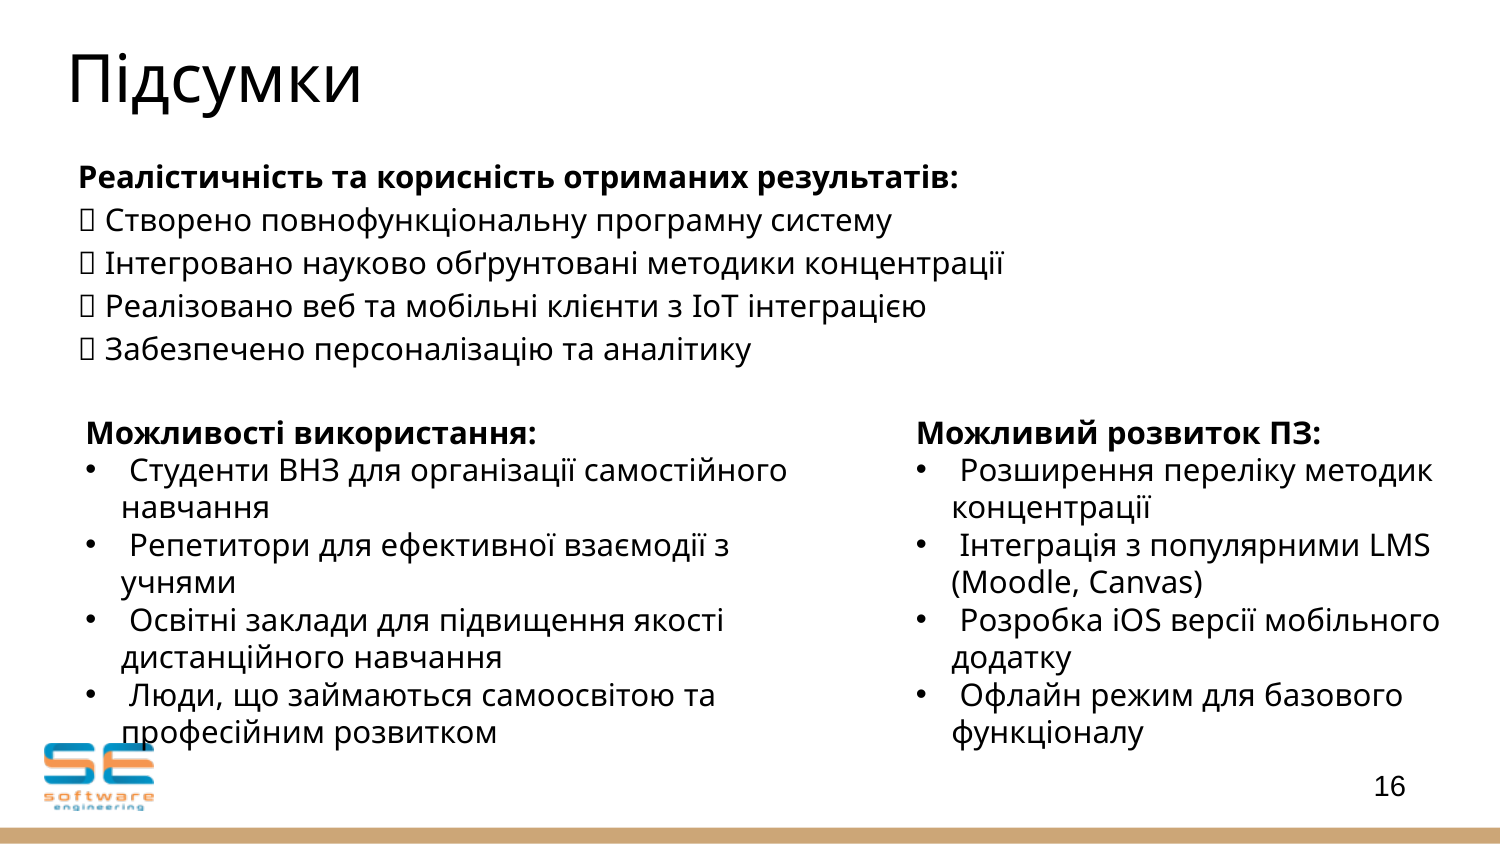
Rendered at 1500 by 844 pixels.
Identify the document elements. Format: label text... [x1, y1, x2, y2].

text_box Можливості використання: Студенти ВНЗ для організації самостійного навчання Репетитори для ефективної взаємодії з учнями Освітні заклади для підвищення якості дистанційного навчання Люди, що займаються самоосвітою та професійним розвитком [70, 405, 848, 758]
text_box 16 [1358, 760, 1500, 810]
title Підсумки [51, 0, 1449, 131]
picture [43, 743, 154, 811]
text_box Можливий розвиток ПЗ: Розширення переліку методик концентрації Інтеграція з популярними LMS (Moodle, Canvas) Розробка iOS версії мобільного додатку Офлайн режим для базового функціоналу [901, 405, 1456, 758]
list Реалістичність та корисність отриманих результатів: ✅ Створено повнофункціональну програмну систему ✅ Інтегровано науково обґрунтовані методики концентрації ✅ Реалізовано веб та мобільні клієнти з IoT інтеграцією ✅ Забезпечено персоналізацію та аналітику [44, 136, 1061, 372]
